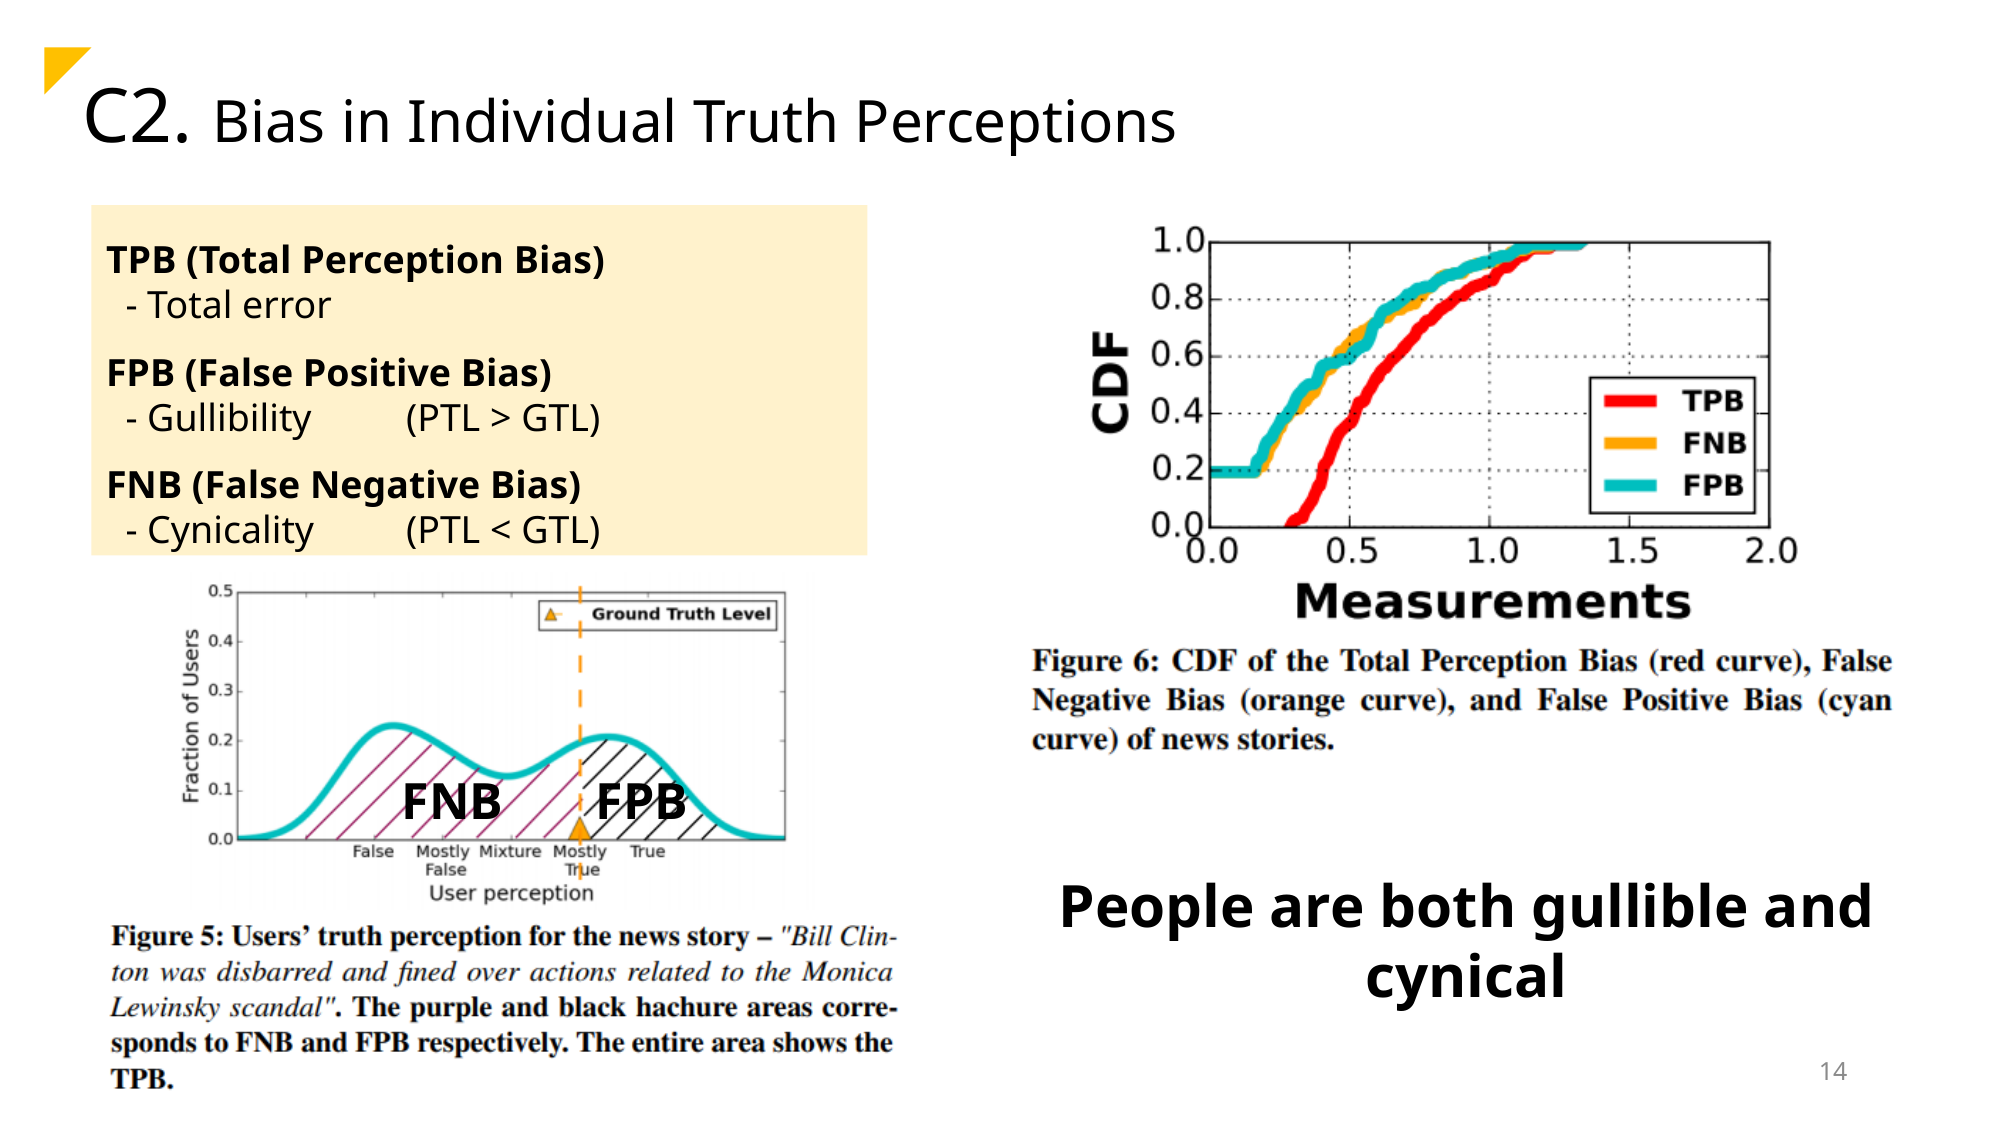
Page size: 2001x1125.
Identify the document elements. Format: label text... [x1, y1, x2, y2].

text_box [91, 205, 887, 563]
text_box C2. Bias in Individual Truth Perceptions [67, 60, 1267, 165]
slide_number 14 [1412, 1042, 1863, 1103]
picture [91, 562, 918, 1114]
text_box [43, 46, 94, 97]
picture [1024, 208, 1909, 762]
text_box People are both gullible and cynical [970, 861, 1963, 1017]
